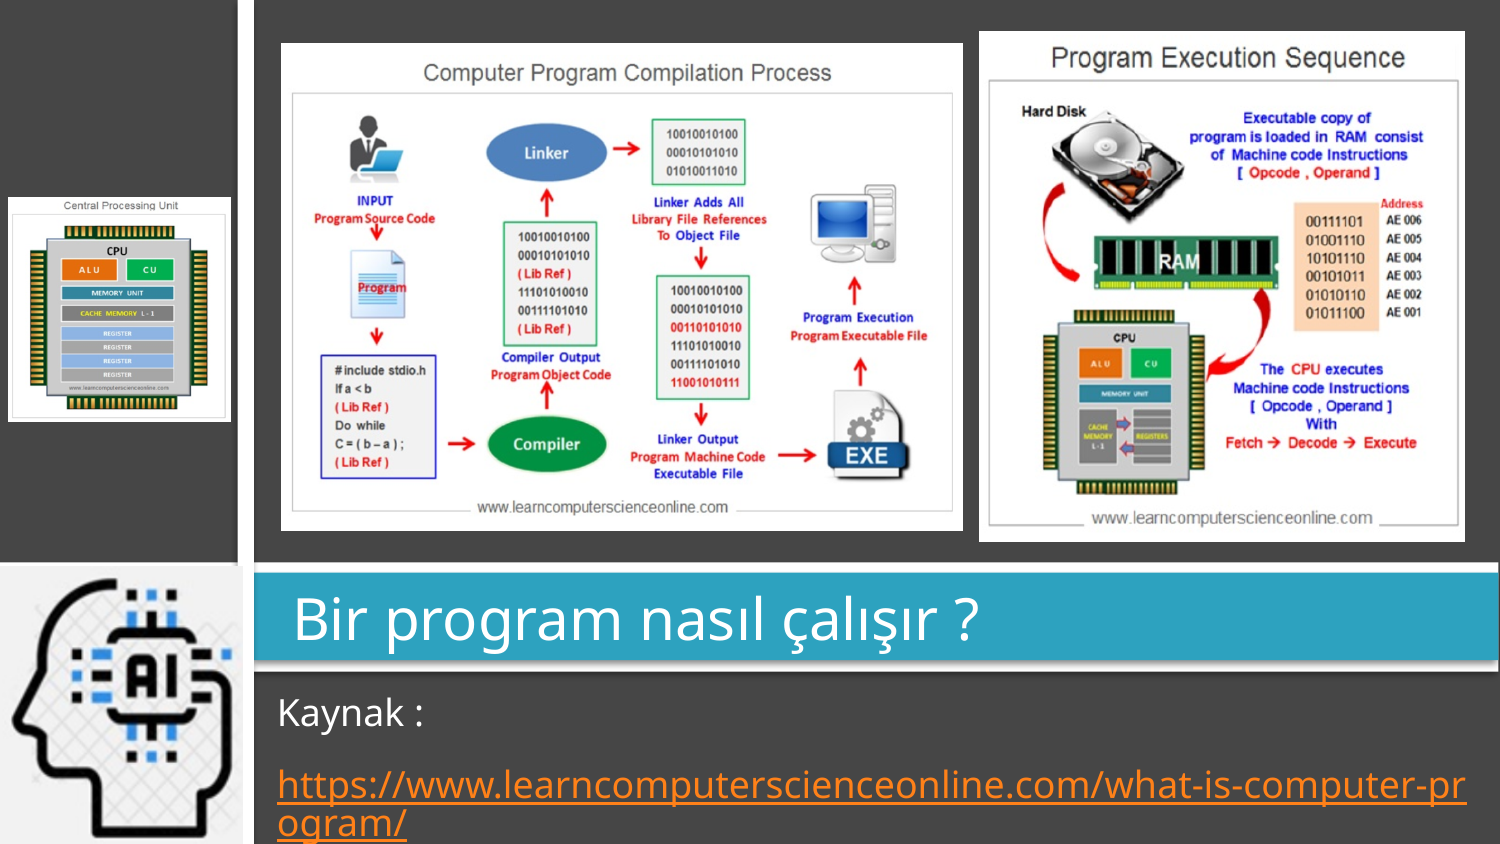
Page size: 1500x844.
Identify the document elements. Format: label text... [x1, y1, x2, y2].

text_box Kaynak : [262, 681, 593, 742]
picture [280, 42, 963, 531]
picture [978, 31, 1466, 543]
text_box https://www.learncomputerscienceonline.com/what-is-computer-program/ [262, 753, 1491, 820]
picture [0, 565, 243, 844]
title Bir program nasıl çalışır ? [277, 563, 1058, 671]
picture [8, 197, 231, 423]
